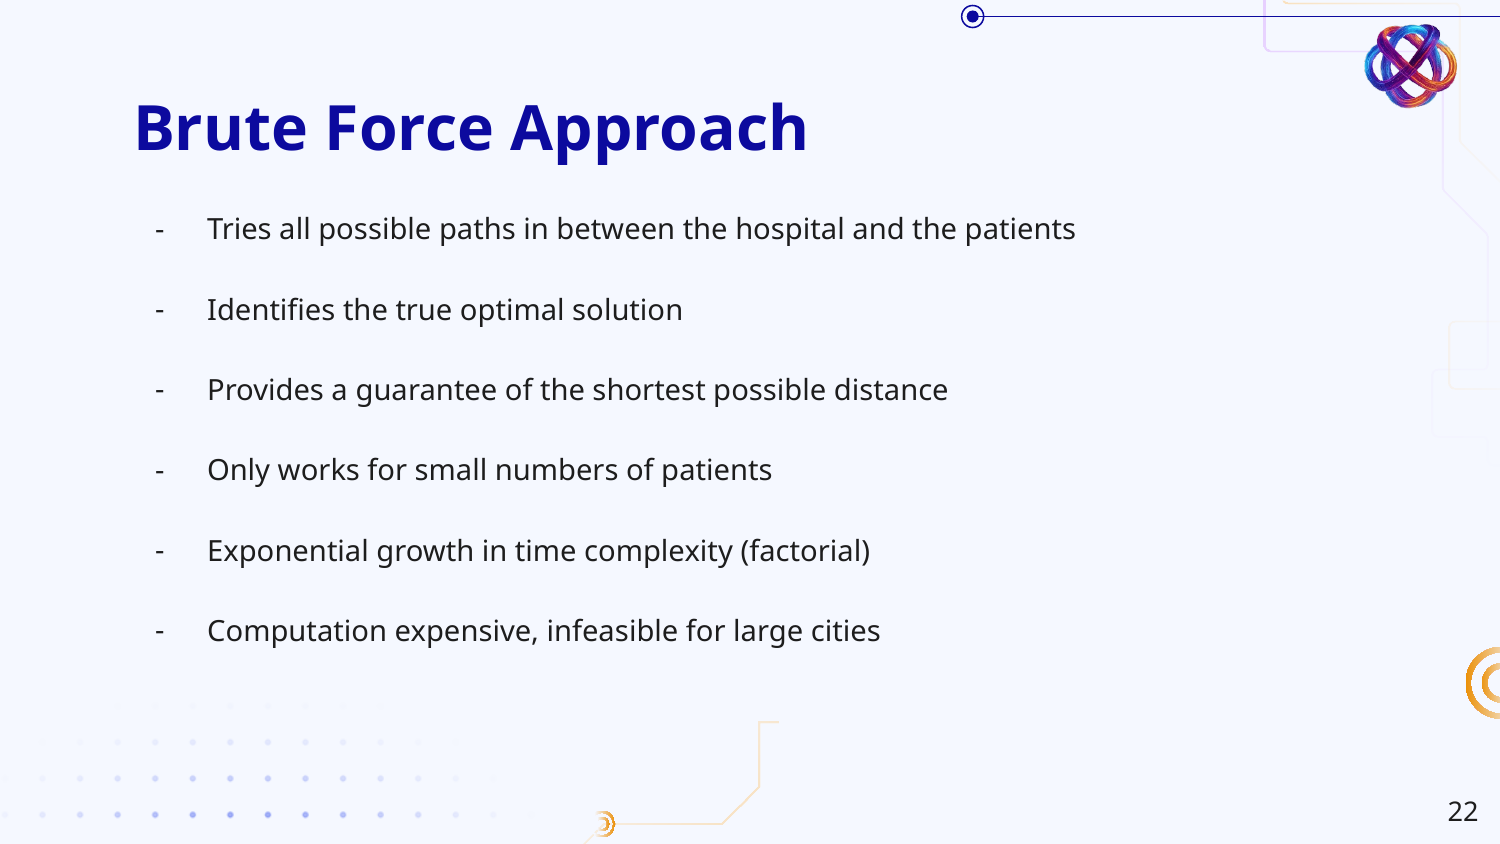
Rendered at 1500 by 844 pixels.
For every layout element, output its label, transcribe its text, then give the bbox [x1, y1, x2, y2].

picture [0, 654, 561, 844]
picture [1349, 14, 1471, 122]
title Brute Force Approach [118, 72, 1382, 167]
subtitle Tries all possible paths in between the hospital and the patients Identifies the true optimal solution Provides a guarantee of the shortest possible distance Only works for small numbers of patients Exponential growth in time complexity (factorial) Computation expensive, infeasible for large cities [116, 190, 1382, 758]
slide_number ‹#› [1403, 779, 1494, 844]
